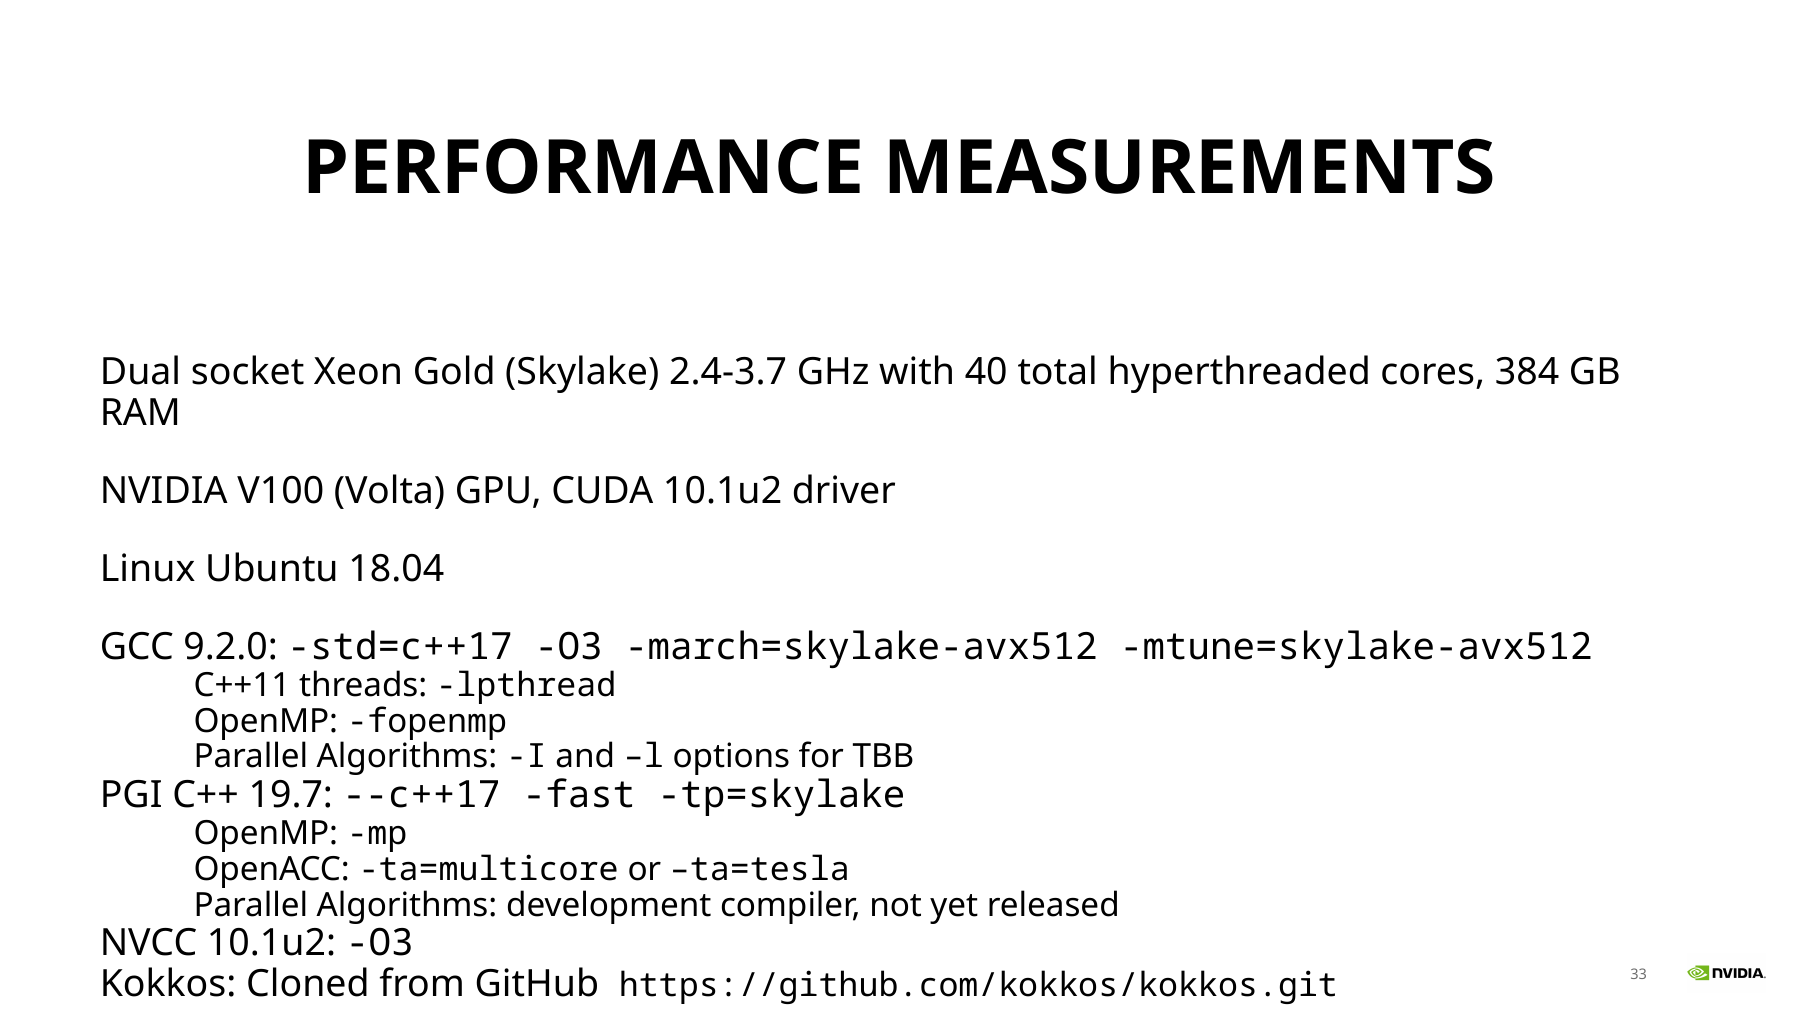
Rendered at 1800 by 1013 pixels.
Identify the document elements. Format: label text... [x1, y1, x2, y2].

picture [1687, 953, 1766, 993]
list Dual socket Xeon Gold (Skylake) 2.4-3.7 GHz with 40 total hyperthreaded cores, 384 GB RAM NVIDIA V100 (Volta) GPU, CUDA 10.1u2 driver Linux Ubuntu 18.04 GCC 9.2.0: -std=c++17 -O3 -march=skylake-avx512 -mtune=skylake-avx512 C++11 threads: -lpthread OpenMP: -fopenmp Parallel Algorithms: -I and –l options for TBB PGI C++ 19.7: --c++17 -fast -tp=skylake OpenMP: -mp OpenACC: -ta=multicore or –ta=tesla Parallel Algorithms: development compiler, not yet released NVCC 10.1u2: -O3 Kokkos: Cloned from GitHub https://github.com/kokkos/kokkos.git [84, 344, 1717, 956]
title Performance measurements [81, 120, 1719, 219]
